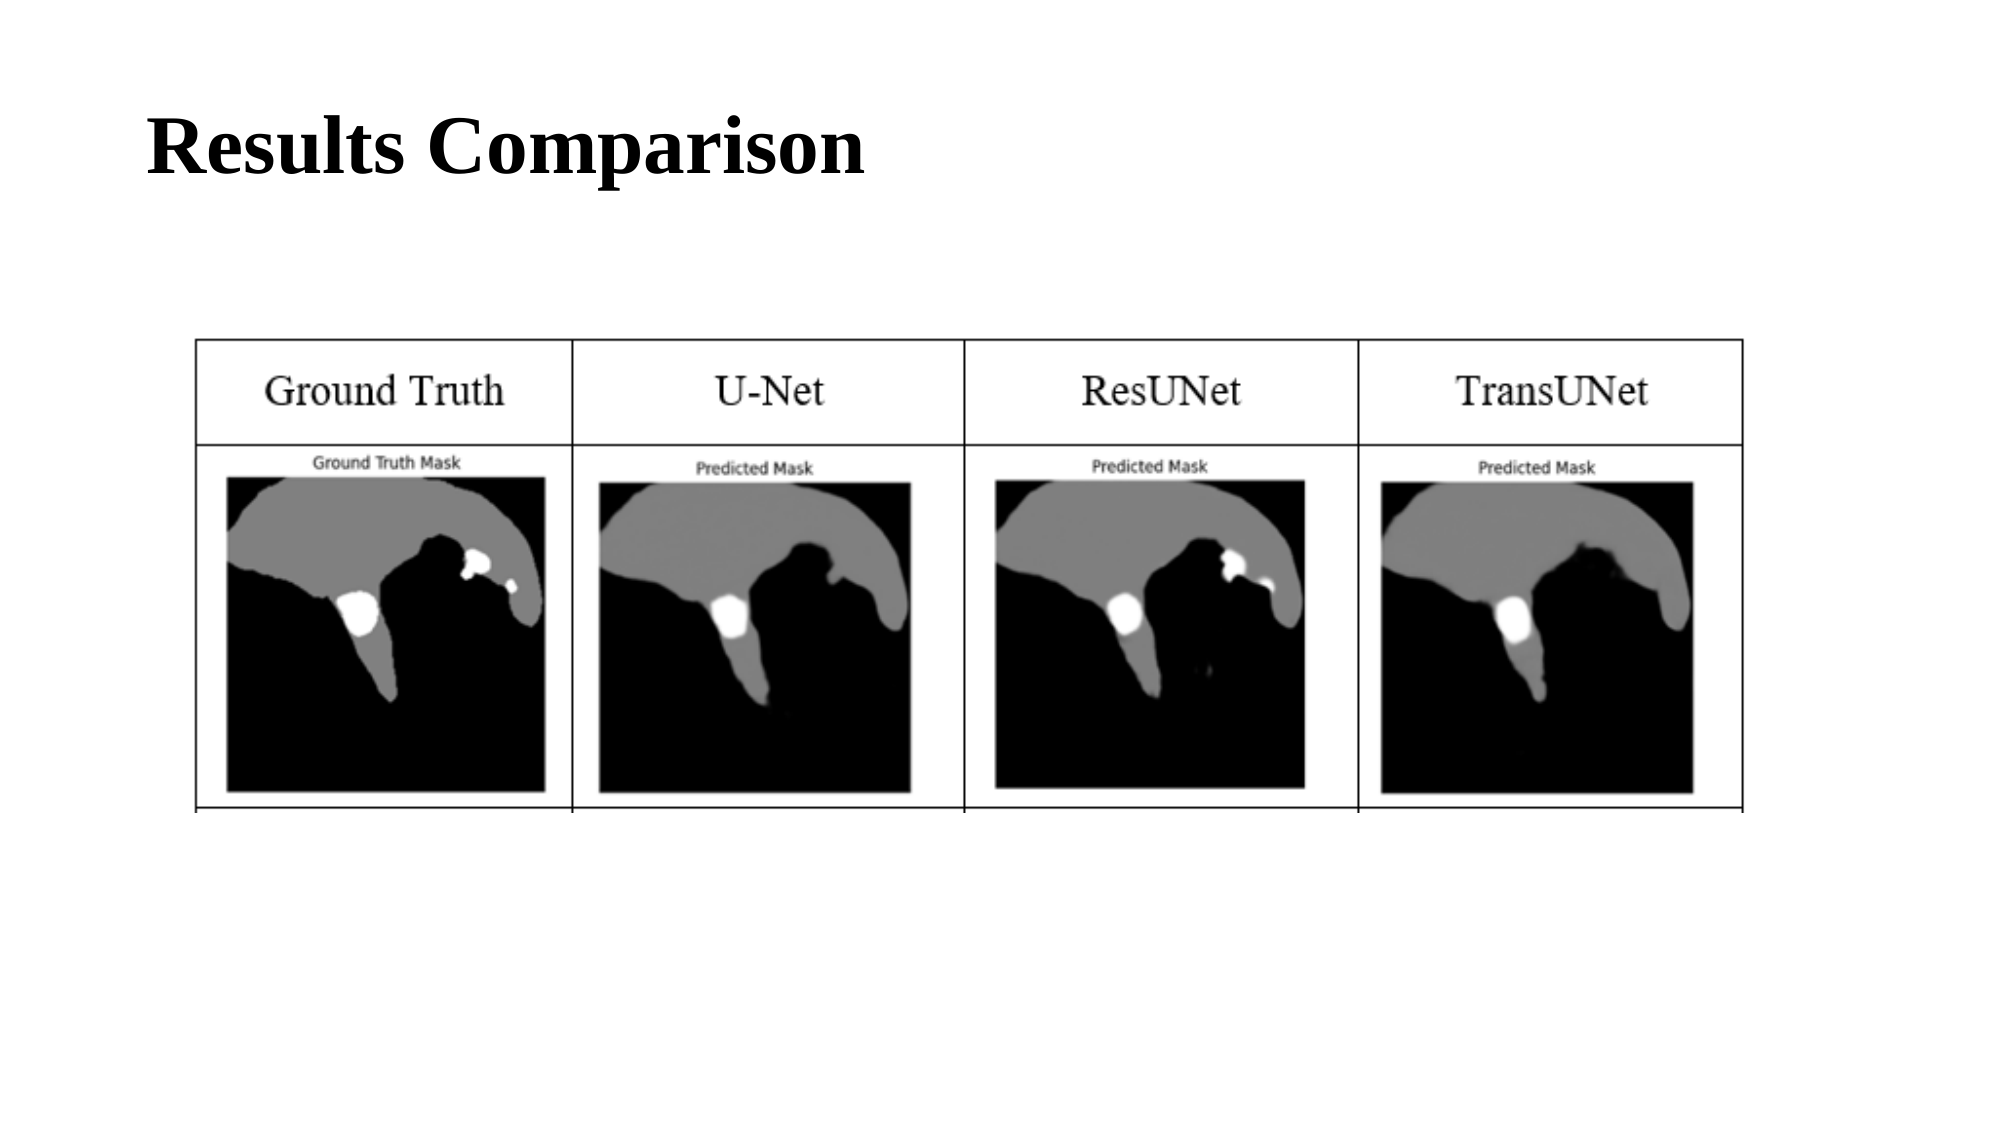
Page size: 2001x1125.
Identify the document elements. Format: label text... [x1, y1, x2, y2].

picture [174, 312, 1826, 813]
text_box Results Comparison [131, 93, 1735, 187]
